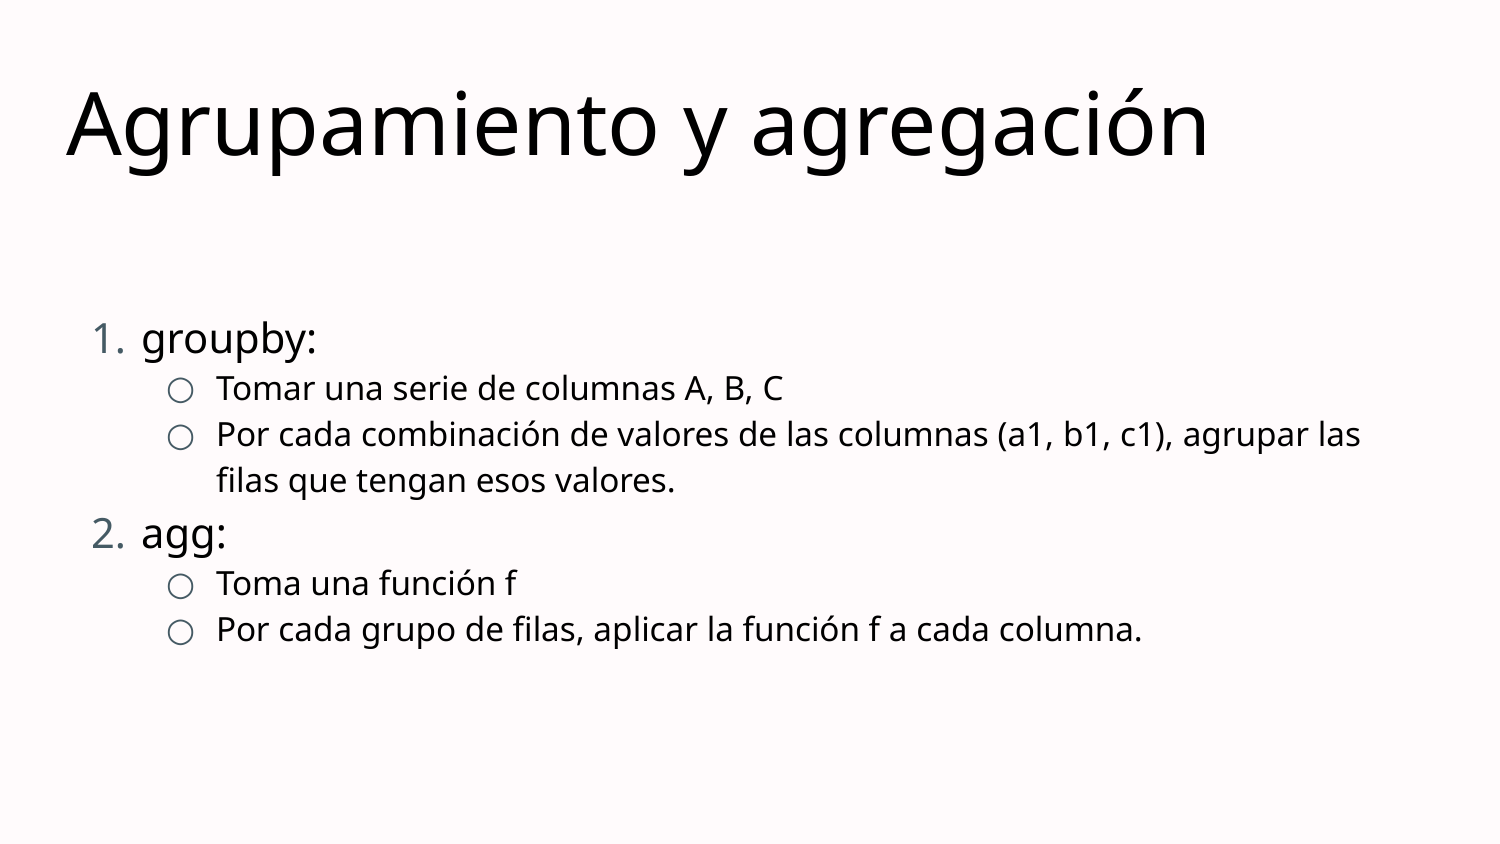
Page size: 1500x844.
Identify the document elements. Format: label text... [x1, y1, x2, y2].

list groupby: Tomar una serie de columnas A, B, C Por cada combinación de valores de las columnas (a1, b1, c1), agrupar las filas que tengan esos valores. agg: Toma una función f Por cada grupo de filas, aplicar la función f a cada columna. [51, 200, 1449, 752]
title Agrupamiento y agregación [51, 51, 1449, 189]
